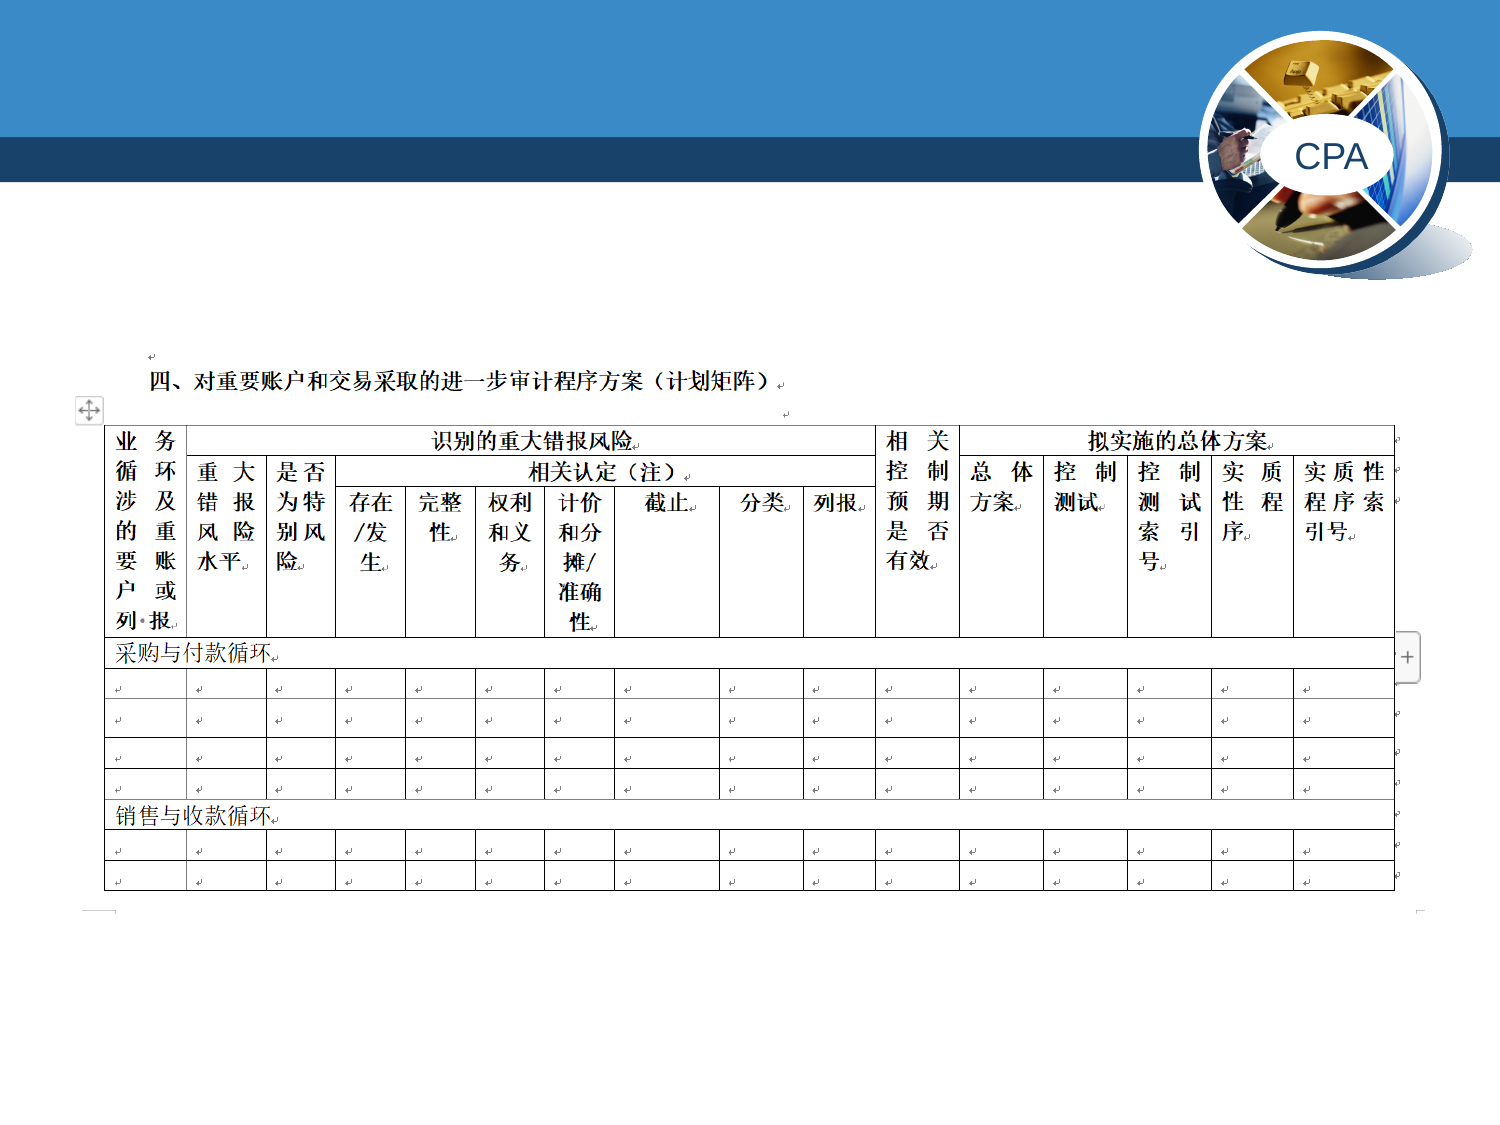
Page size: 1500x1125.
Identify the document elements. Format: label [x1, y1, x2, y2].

picture [1244, 40, 1394, 119]
list [74, 354, 1426, 914]
picture [1354, 73, 1433, 227]
picture [1207, 74, 1287, 224]
picture [1242, 186, 1396, 261]
